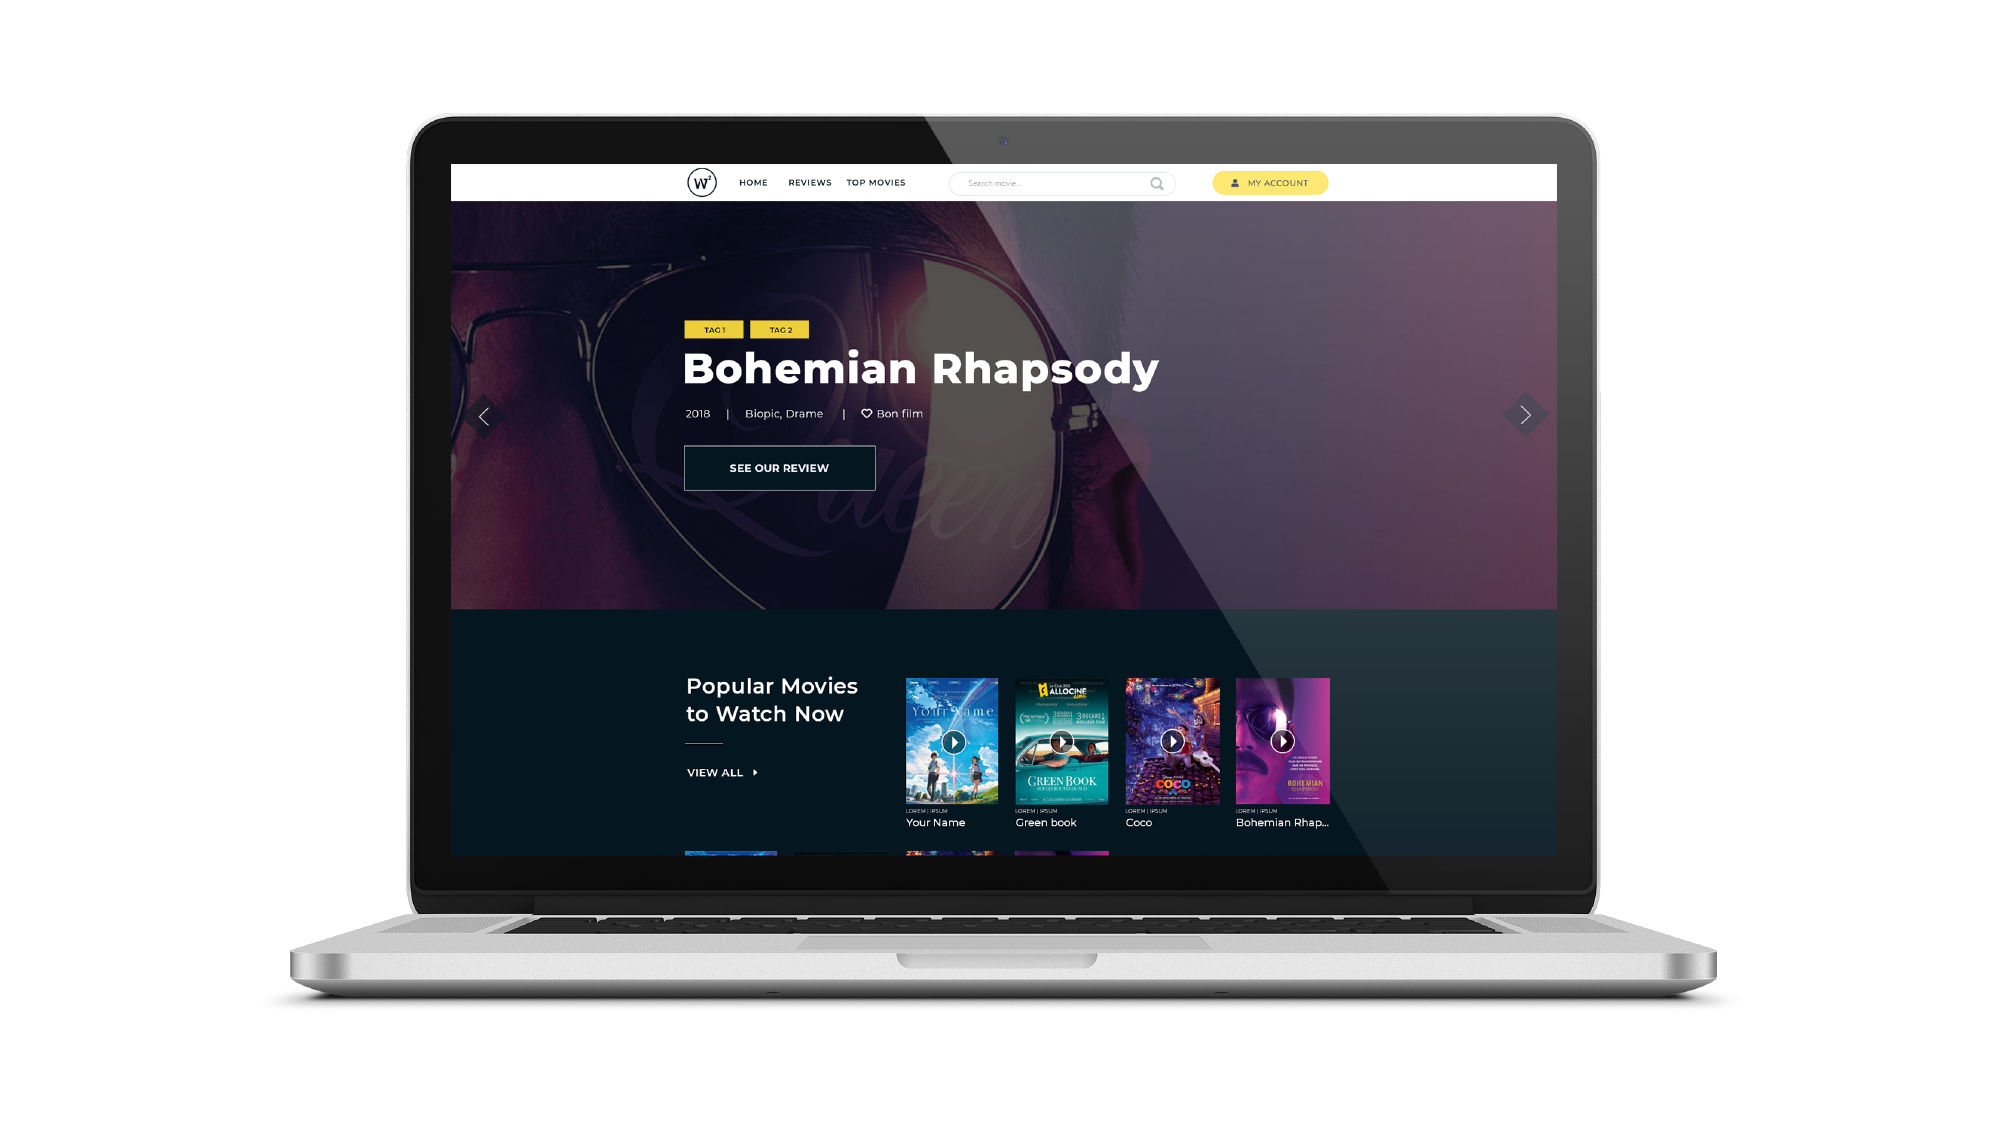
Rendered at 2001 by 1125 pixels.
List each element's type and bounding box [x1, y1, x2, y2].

picture [163, 0, 1837, 1125]
